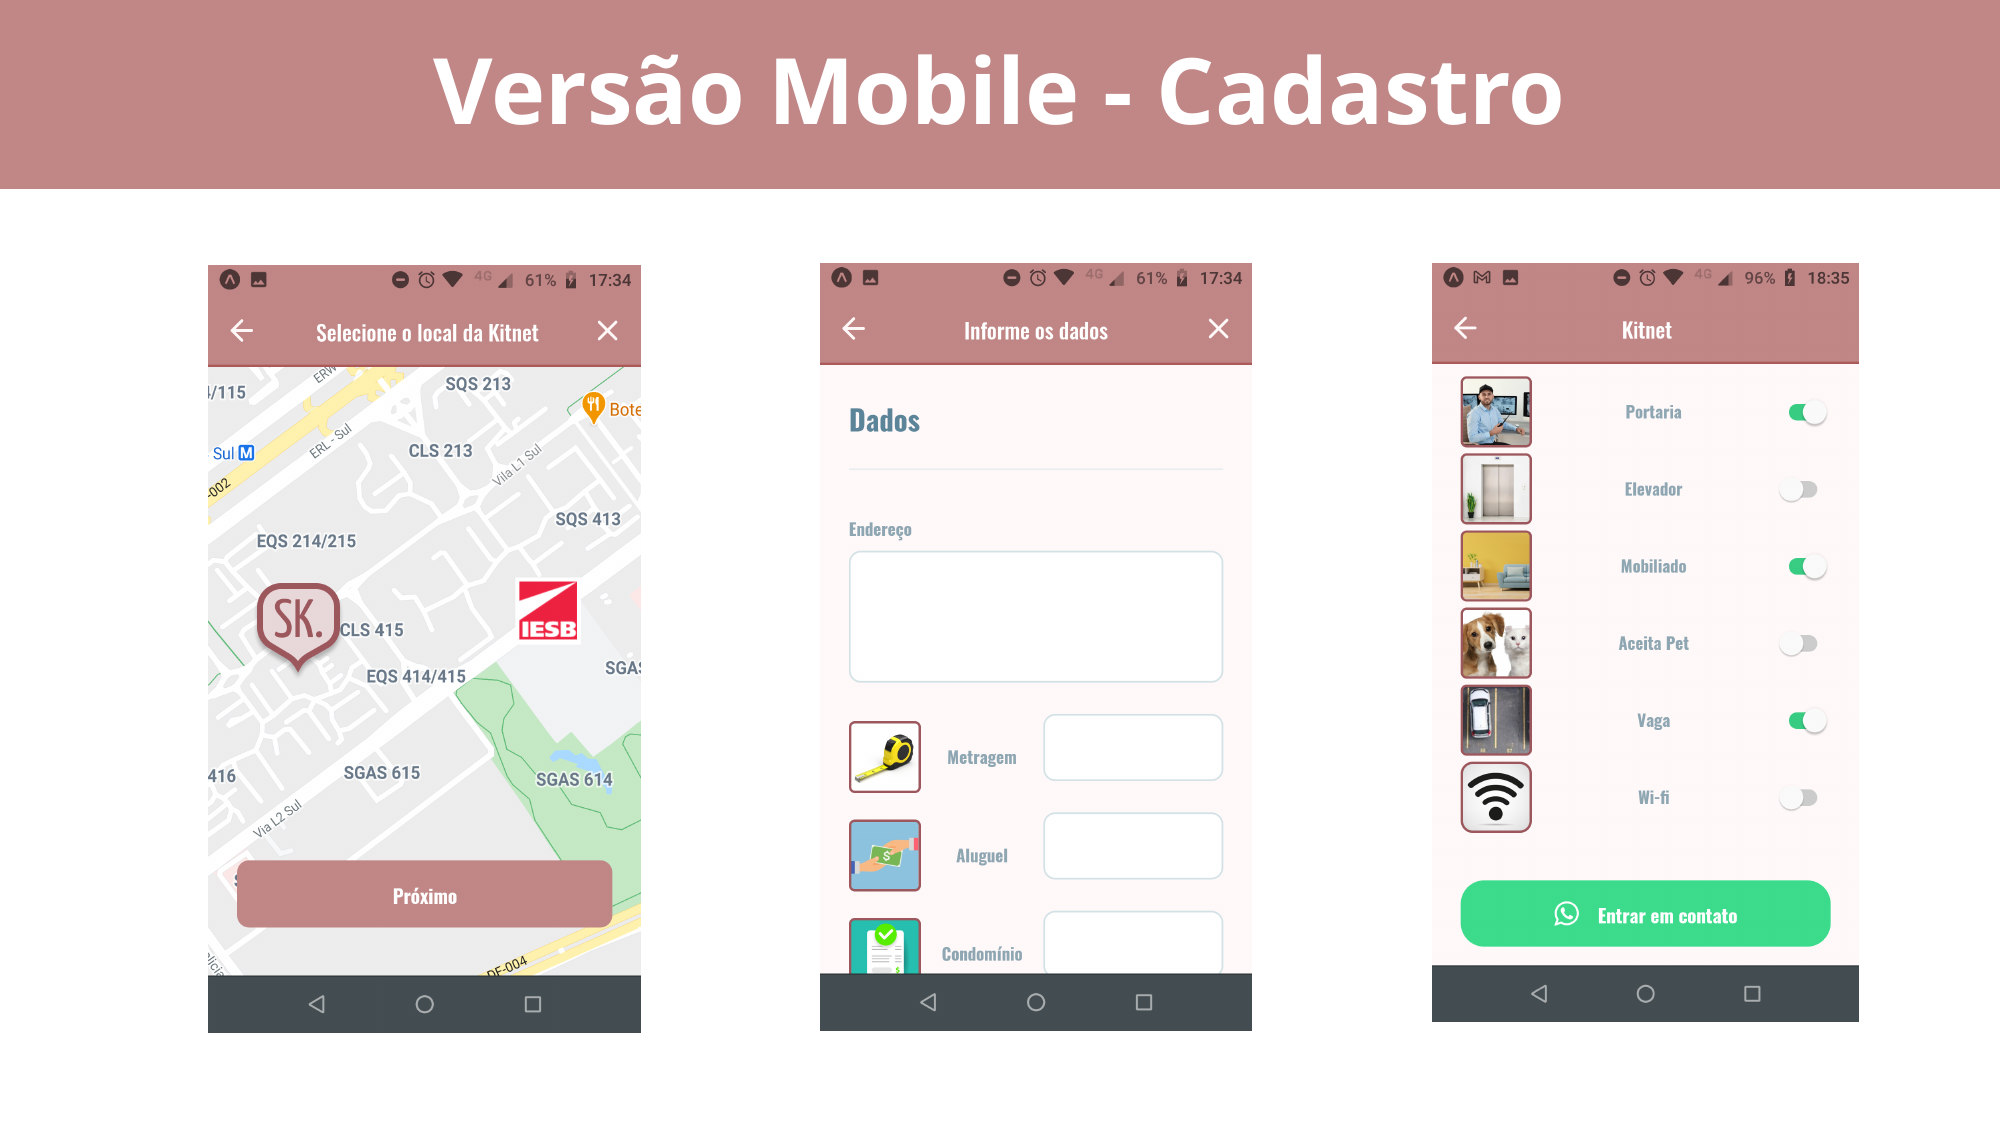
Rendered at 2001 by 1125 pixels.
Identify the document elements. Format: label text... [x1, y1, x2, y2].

text_box Versão Mobile - Cadastro [0, 0, 2000, 190]
picture [820, 263, 1252, 1031]
picture [1431, 263, 1859, 1022]
picture [208, 265, 641, 1033]
